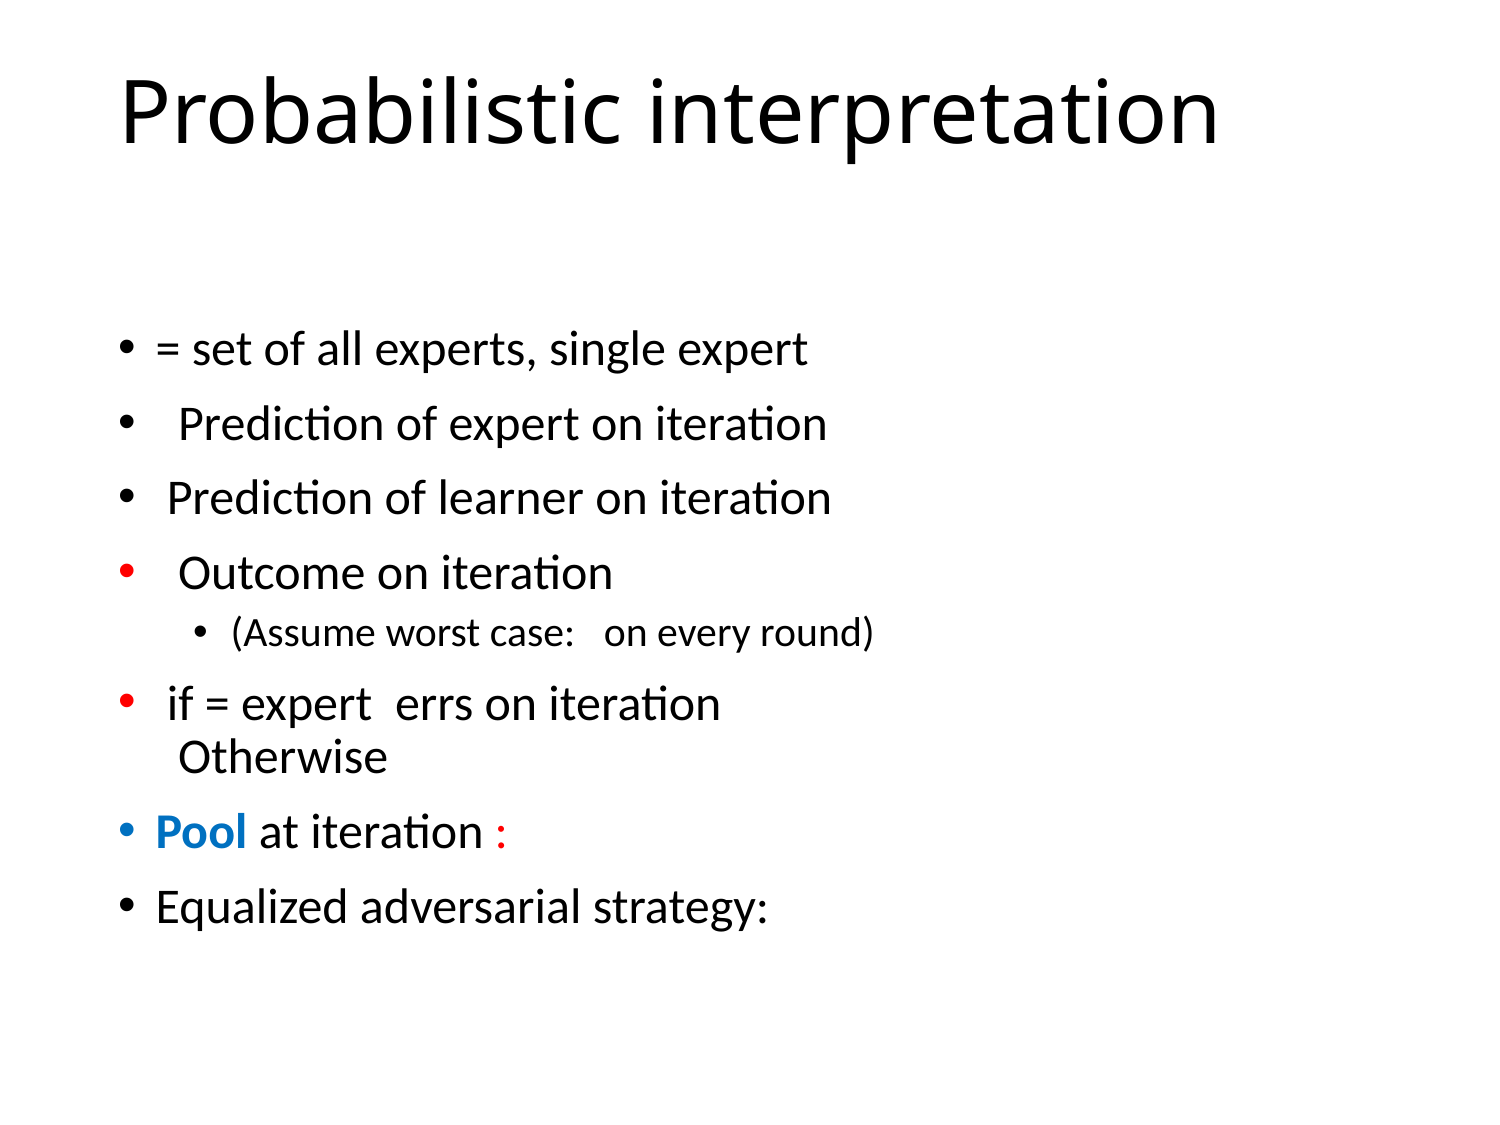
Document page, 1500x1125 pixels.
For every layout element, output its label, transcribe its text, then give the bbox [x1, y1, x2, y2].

title Probabilistic interpretation [103, 59, 1397, 171]
